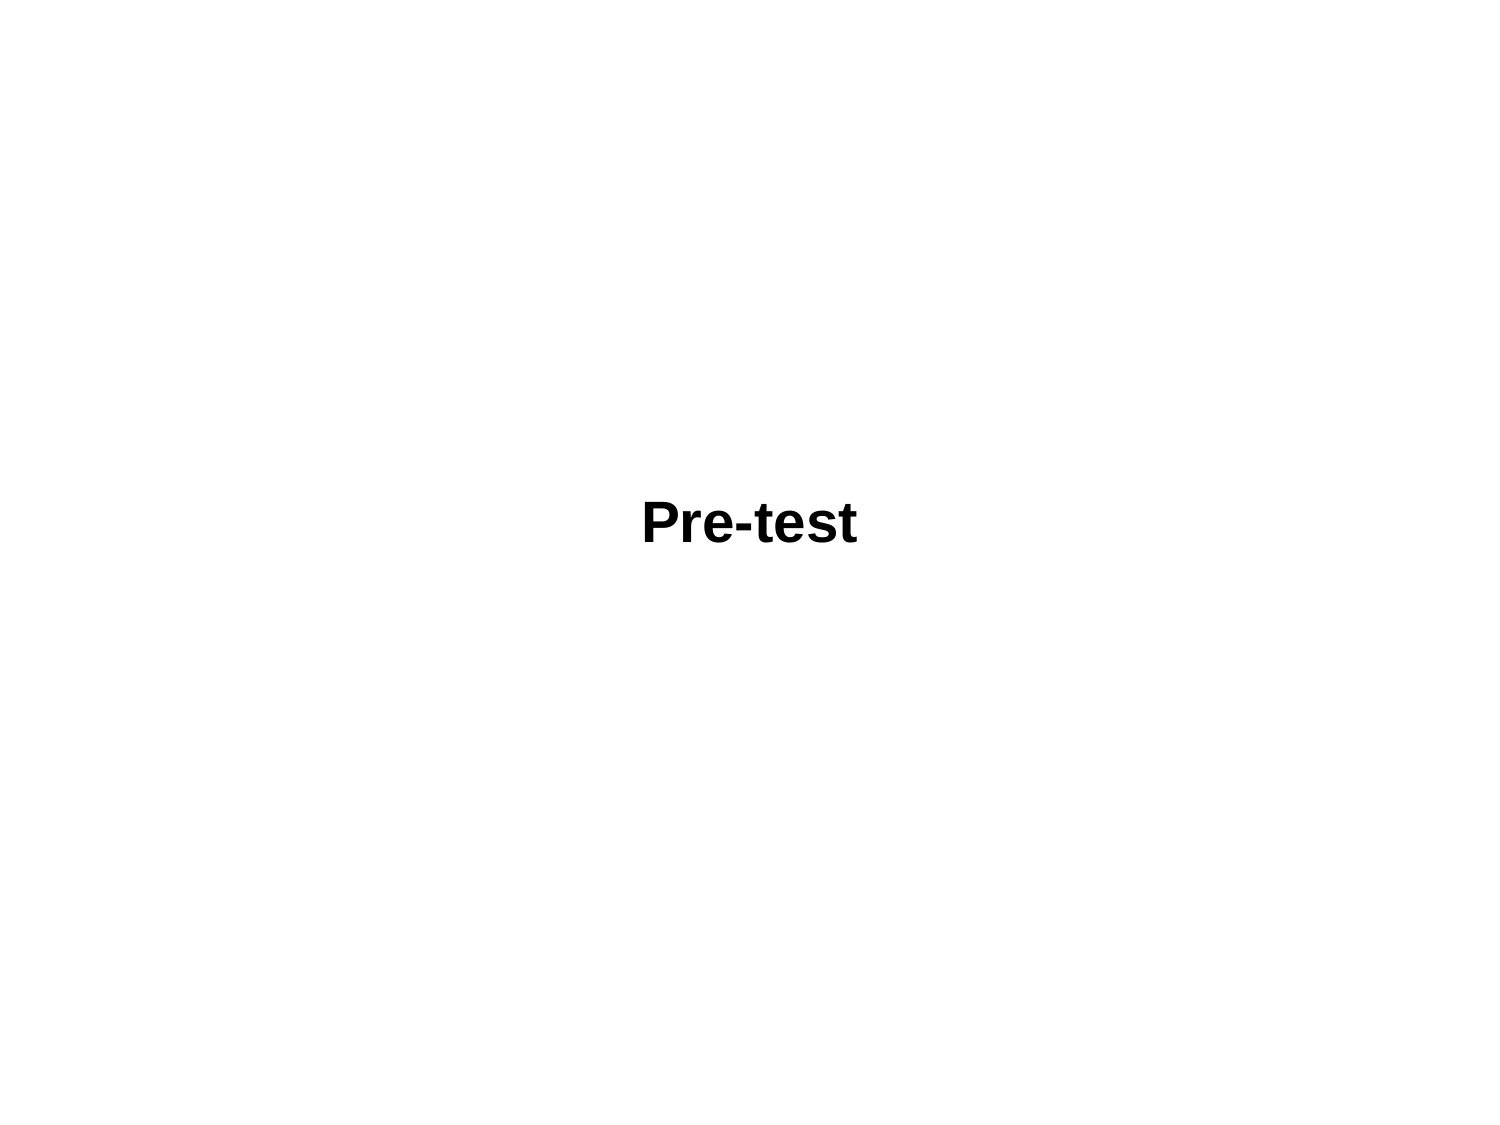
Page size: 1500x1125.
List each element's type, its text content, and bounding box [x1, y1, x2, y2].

text_box Pre-test [626, 476, 874, 562]
